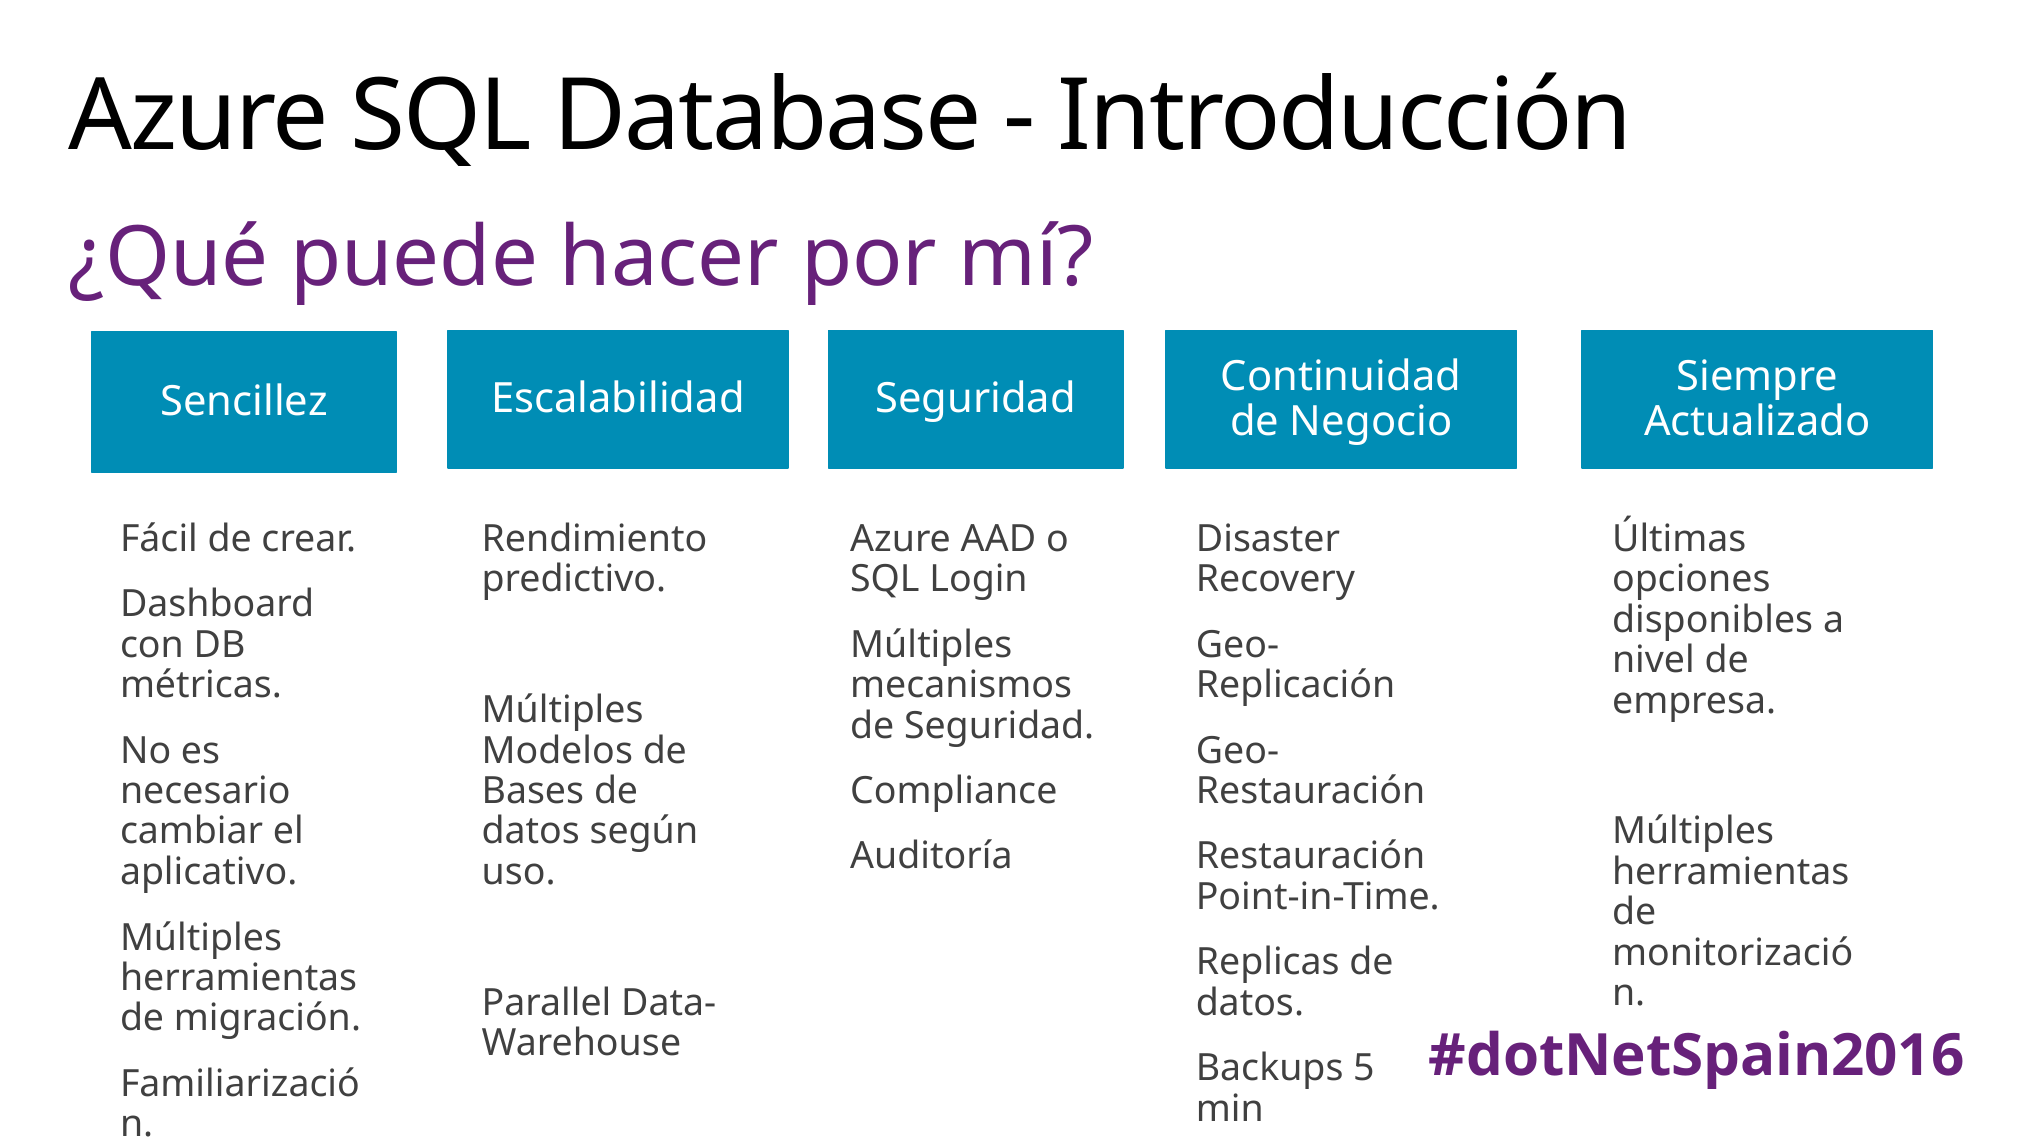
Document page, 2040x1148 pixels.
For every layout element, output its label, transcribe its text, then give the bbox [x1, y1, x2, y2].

text_box Seguridad [828, 330, 1124, 469]
text_box Fácil de crear. Dashboard con DB métricas. No es necesario cambiar el aplicativo. Múltiples herramientas de migración. Familiarización. [90, 495, 401, 1148]
text_box Escalabilidad [447, 330, 789, 469]
title Azure SQL Database - Introducción [45, 48, 1996, 199]
list ¿Qué puede hacer por mí? [45, 199, 1995, 321]
text_box Últimas opciones disponibles a nivel de empresa. Múltiples herramientas de monitorización. [1582, 495, 1894, 1038]
text_box Sencillez [91, 331, 397, 473]
text_box Rendimiento predictivo. Múltiples Modelos de Bases de datos según uso. Parallel Data-Warehouse [451, 495, 763, 1148]
text_box Azure AAD o SQL Login Múltiples mecanismos de Seguridad. Compliance Auditoría [820, 494, 1132, 901]
text_box Disaster Recovery Geo-Replicación Geo-Restauración Restauración Point-in-Time. Replicas de datos. Backups 5 min [1165, 495, 1477, 1148]
text_box Continuidad de Negocio [1165, 330, 1517, 469]
text_box Siempre Actualizado [1581, 330, 1933, 469]
